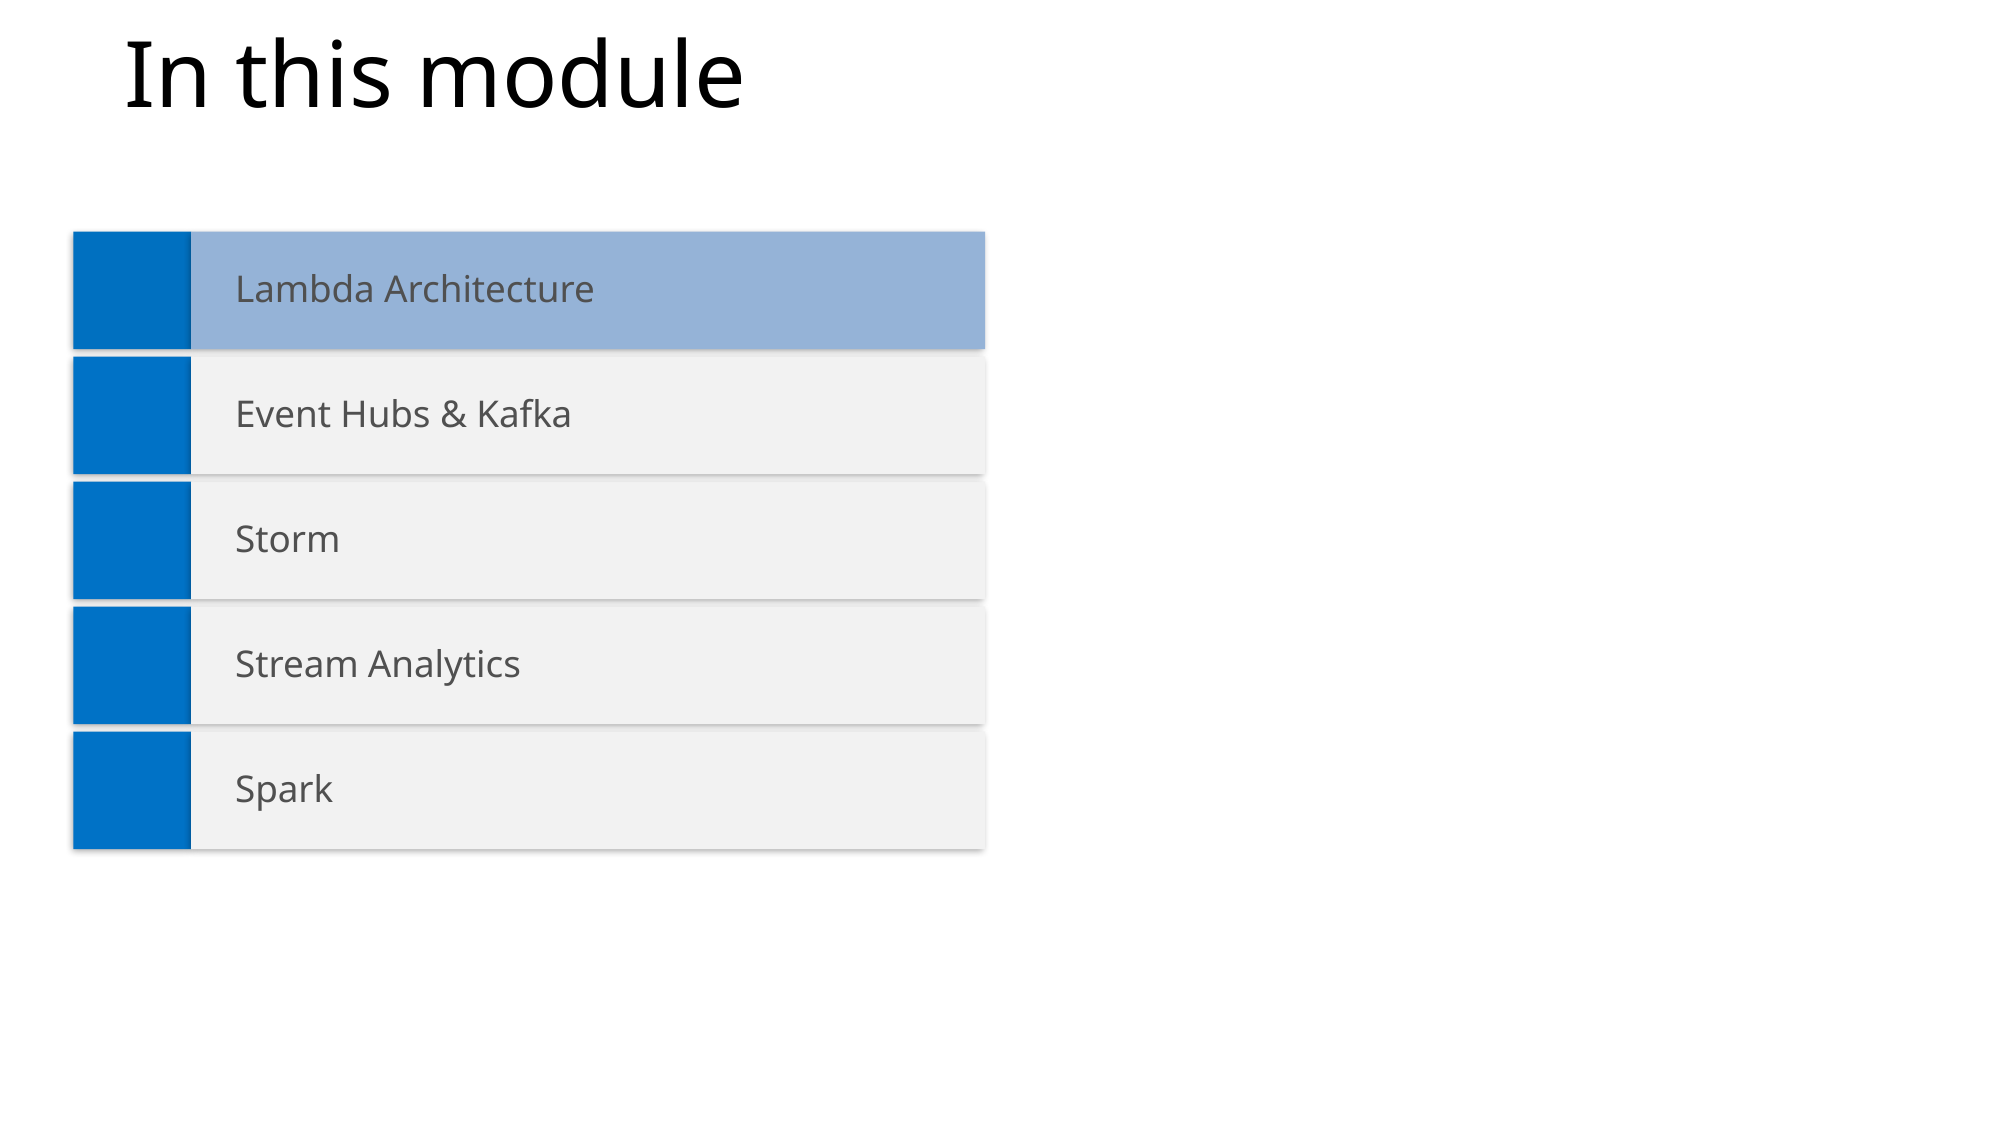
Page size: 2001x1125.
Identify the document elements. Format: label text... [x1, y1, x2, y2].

text_box Storm [190, 482, 986, 600]
text_box Event Hubs & Kafka [190, 356, 986, 475]
text_box [73, 606, 188, 725]
text_box Lambda Architecture [190, 231, 986, 350]
title In this module [109, 29, 2000, 205]
text_box Spark [190, 731, 986, 850]
text_box [73, 731, 188, 850]
text_box [73, 356, 187, 475]
text_box [73, 231, 188, 350]
text_box Stream Analytics [190, 606, 986, 725]
text_box [73, 482, 186, 600]
